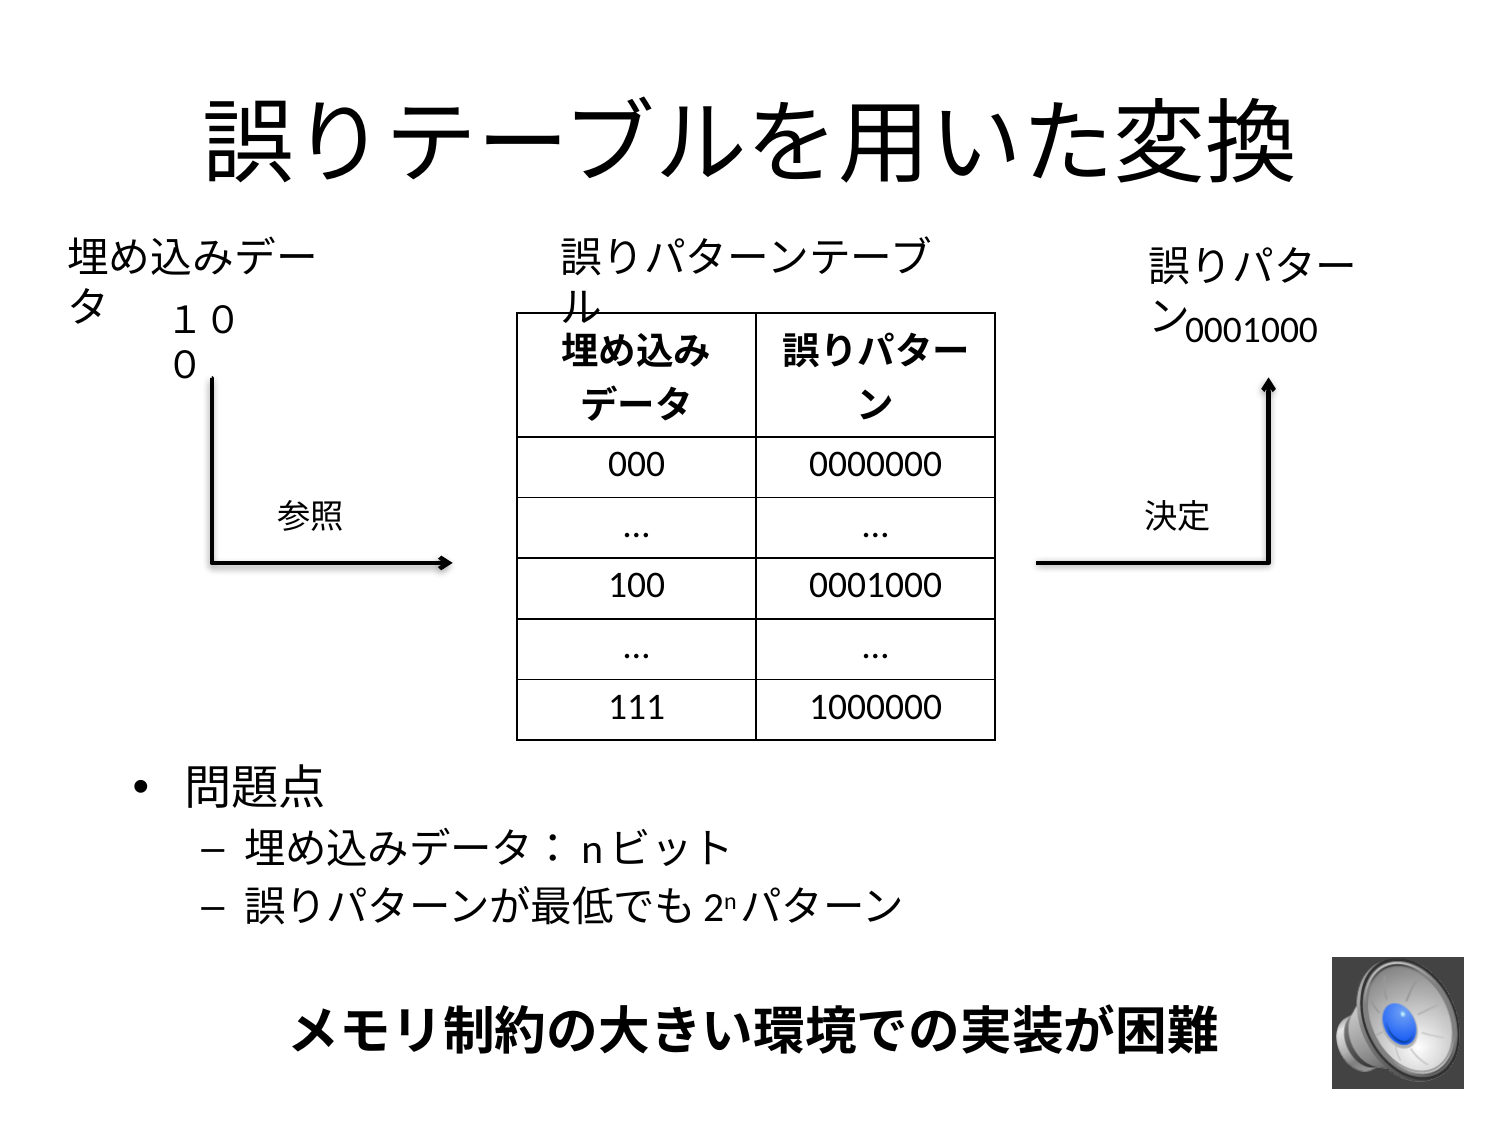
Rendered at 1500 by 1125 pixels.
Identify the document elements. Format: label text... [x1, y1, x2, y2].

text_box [1035, 377, 1269, 564]
table_cell 100 [518, 559, 755, 618]
table_header 埋め込みデータ [518, 314, 755, 436]
table_cell 1000000 [757, 680, 994, 739]
title 誤りテーブルを用いた変換 [75, 45, 1425, 233]
table_cell … [518, 498, 755, 557]
table_header 誤りパターン [757, 314, 994, 436]
table_cell 111 [518, 680, 755, 739]
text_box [239, 349, 425, 592]
picture [1330, 955, 1465, 1090]
table_cell 000 [518, 438, 755, 497]
text_box 0001000 [1170, 297, 1355, 358]
table_cell 0000000 [757, 438, 994, 497]
text_box １００ [152, 288, 266, 394]
table_cell … [757, 620, 994, 679]
list 問題点 埋め込みデータ：nビット 誤りパターンが最低でも2nパターン メモリ制約の大きい環境での実装が困難 [117, 749, 1390, 1070]
table_cell … [757, 498, 994, 557]
table_cell … [518, 620, 755, 679]
text_box 誤りパターンテーブル [545, 223, 955, 338]
table_cell 0001000 [757, 559, 994, 618]
text_box 誤りパターン [1134, 232, 1396, 348]
text_box 埋め込みデータ [52, 223, 365, 338]
